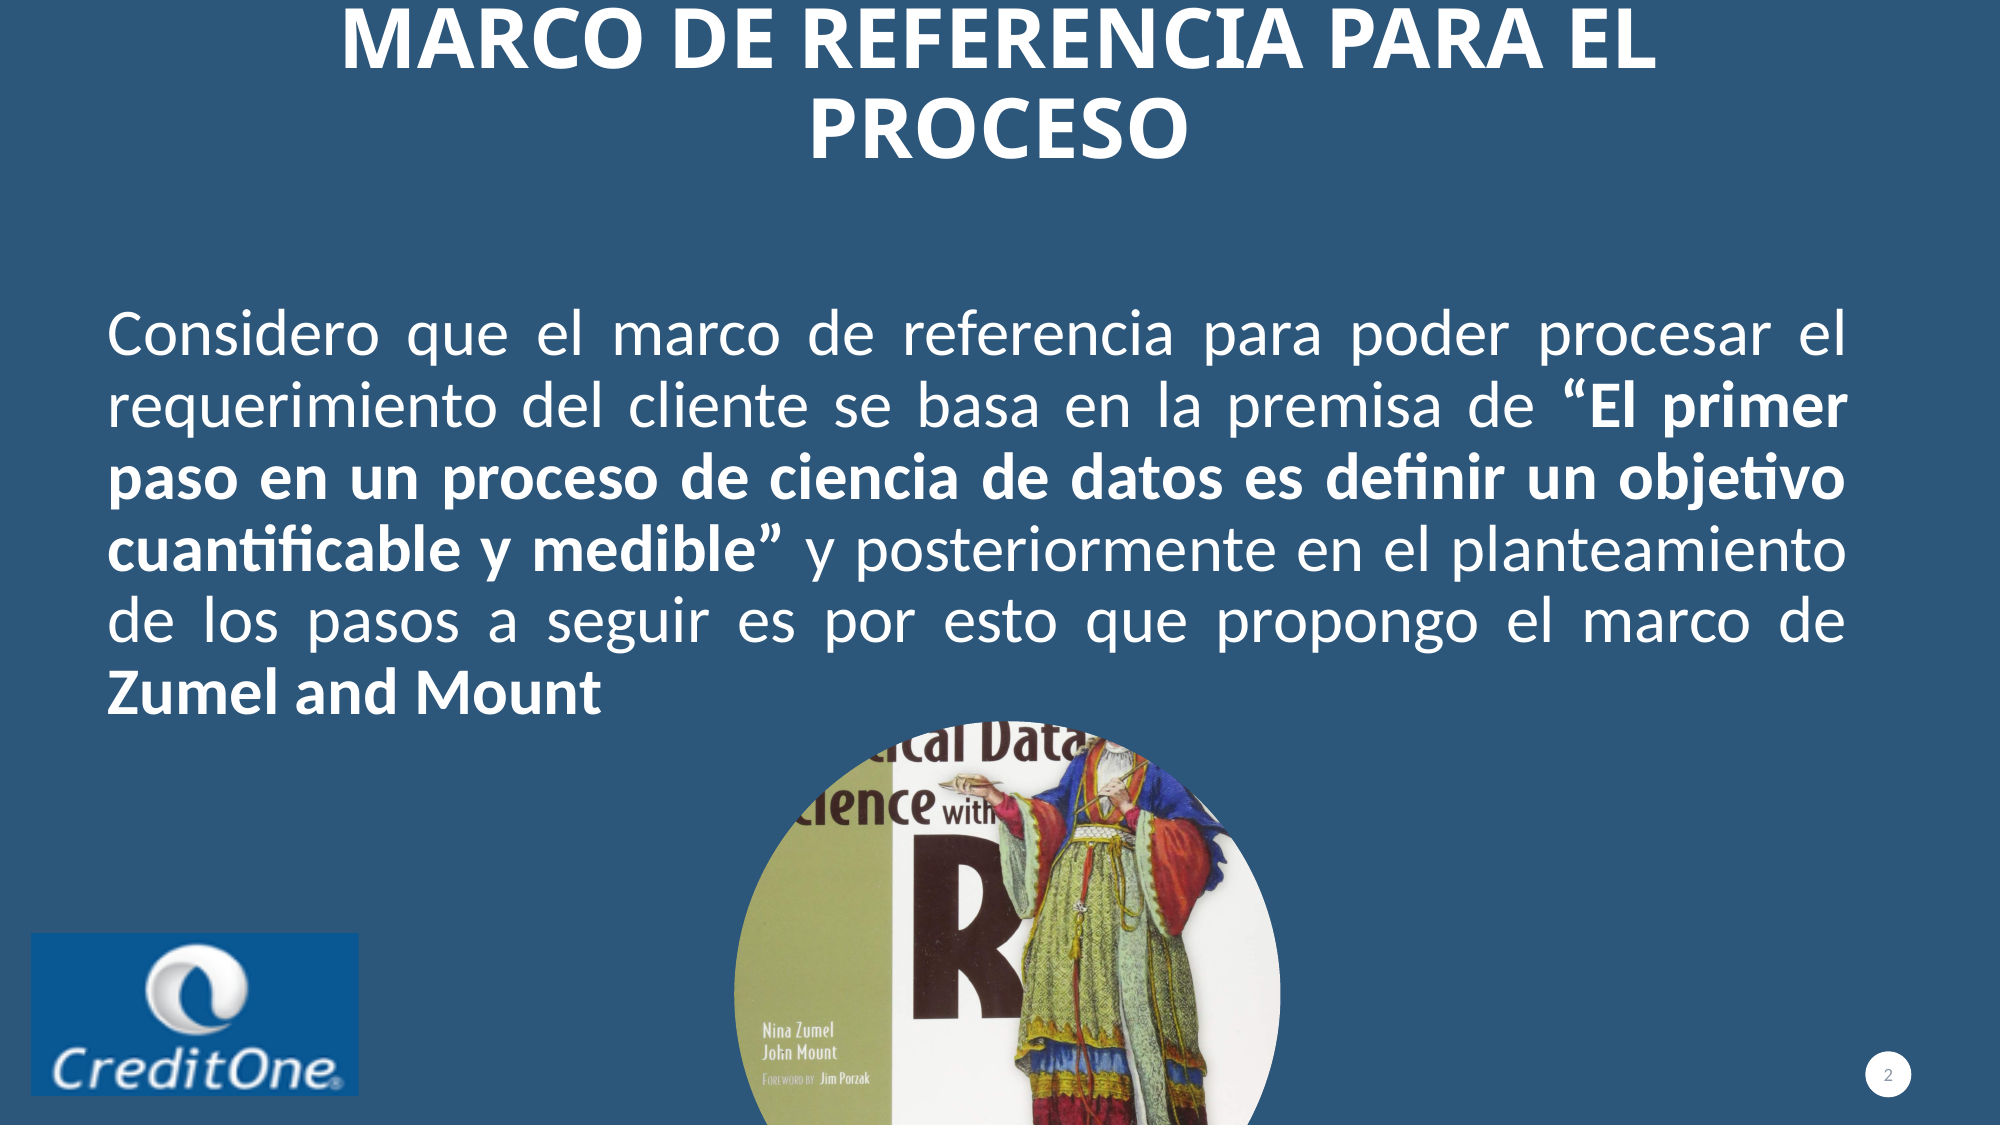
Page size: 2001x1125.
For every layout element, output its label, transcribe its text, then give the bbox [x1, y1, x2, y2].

title Marco de referencia para el proceso [136, 29, 1862, 185]
list Considero que el marco de referencia para poder procesar el requerimiento del cliente se basa en la premisa de “El primer paso en un proceso de ciencia de datos es definir un objetivo cuantificable y medible” y posteriormente en el planteamiento de los pasos a seguir es por esto que propongo el marco de Zumel and Mount [92, 189, 1865, 688]
slide_number 2 [1864, 1059, 1913, 1090]
picture [30, 933, 359, 1096]
picture [734, 721, 1281, 1125]
